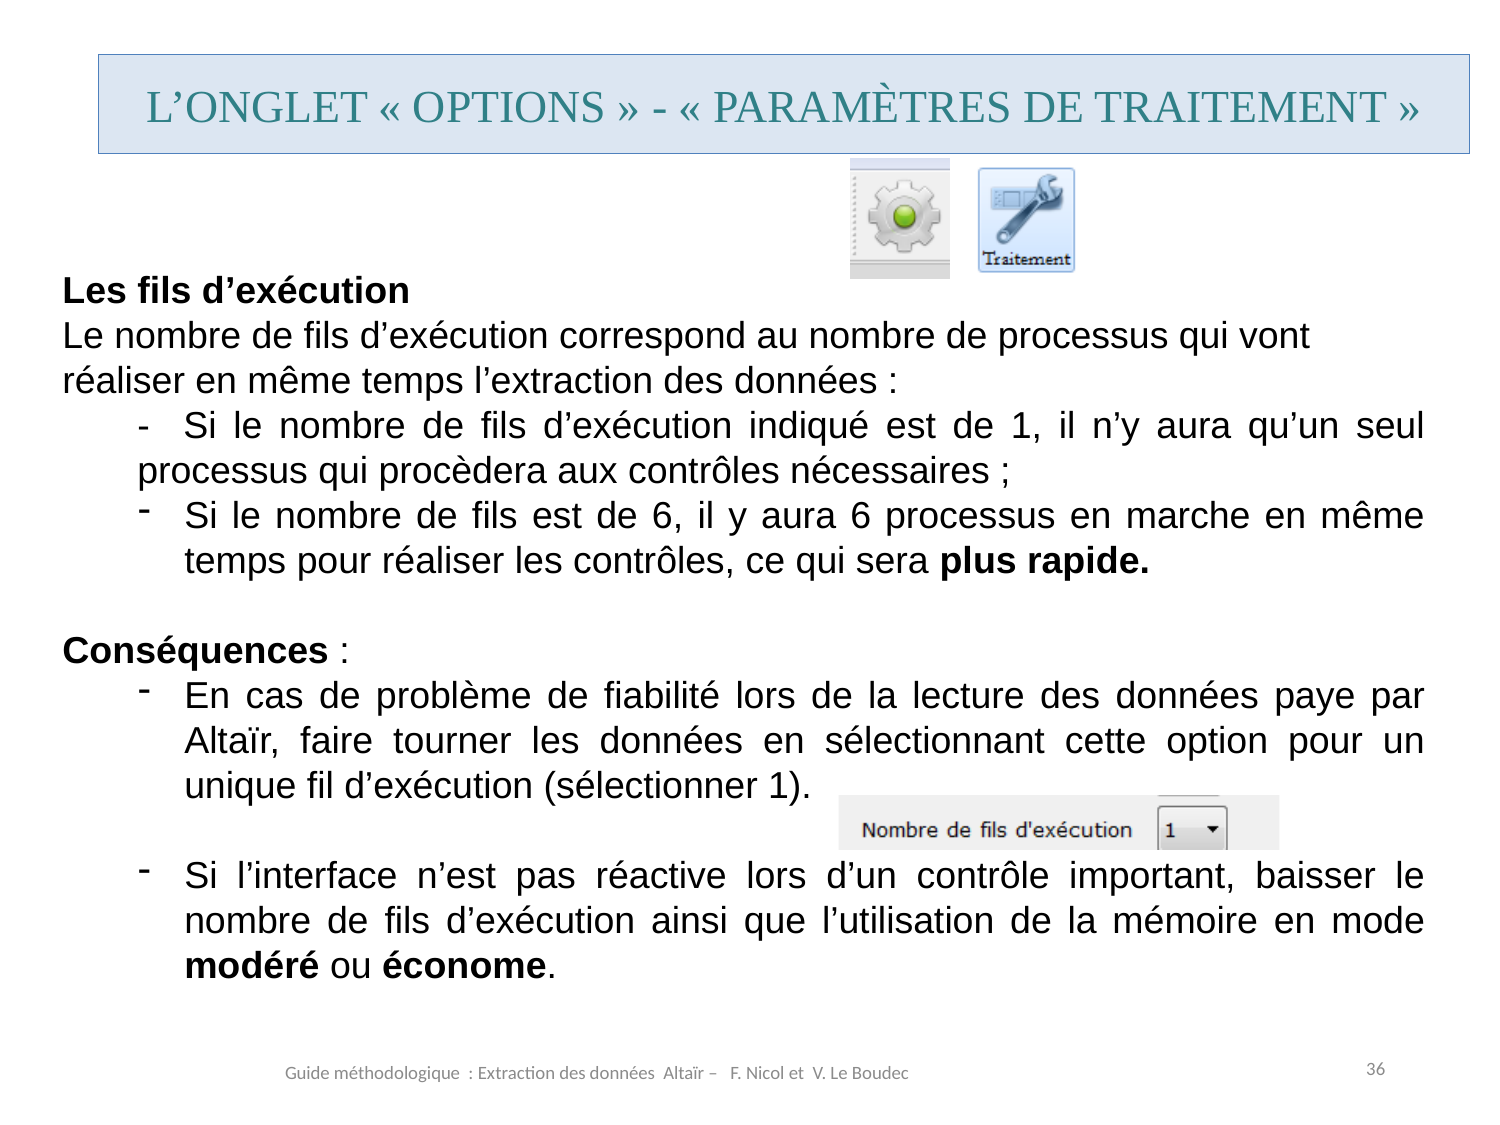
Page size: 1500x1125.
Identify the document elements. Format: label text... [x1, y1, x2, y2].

picture [969, 157, 1094, 290]
picture [849, 158, 950, 279]
picture [838, 793, 1280, 850]
text_box Les fils d’exécution Le nombre de fils d’exécution correspond au nombre de processus qui vont réaliser en même temps l’extraction des données : - Si le nombre de fils d’exécution indiqué est de 1, il n’y aura qu’un seul processus qui procèdera aux contrôles nécessaires ; Si le nombre de fils est de 6, il y aura 6 processus en marche en même temps pour réaliser les contrôles, ce qui sera plus rapide. Conséquences : En cas de problème de fiabilité lors de la lecture des données paye par Altaïr, faire tourner les données en sélectionnant cette option pour un unique fil d’exécution (sélectionner 1). Si l’interface n’est pas réactive lors d’un contrôle important, baisser le nombre de fils d’exécution ainsi que l’utilisation de la mémoire en mode modéré ou économe. [47, 258, 1440, 1085]
text_box Guide méthodologique : Extraction des données Altaïr – F. Nicol et V. Le Boudec [191, 1042, 1003, 1102]
text_box <numéro> [1063, 1038, 1400, 1098]
text_box l’ONGLET « options » - « paramètres de traitement » [98, 54, 1470, 154]
